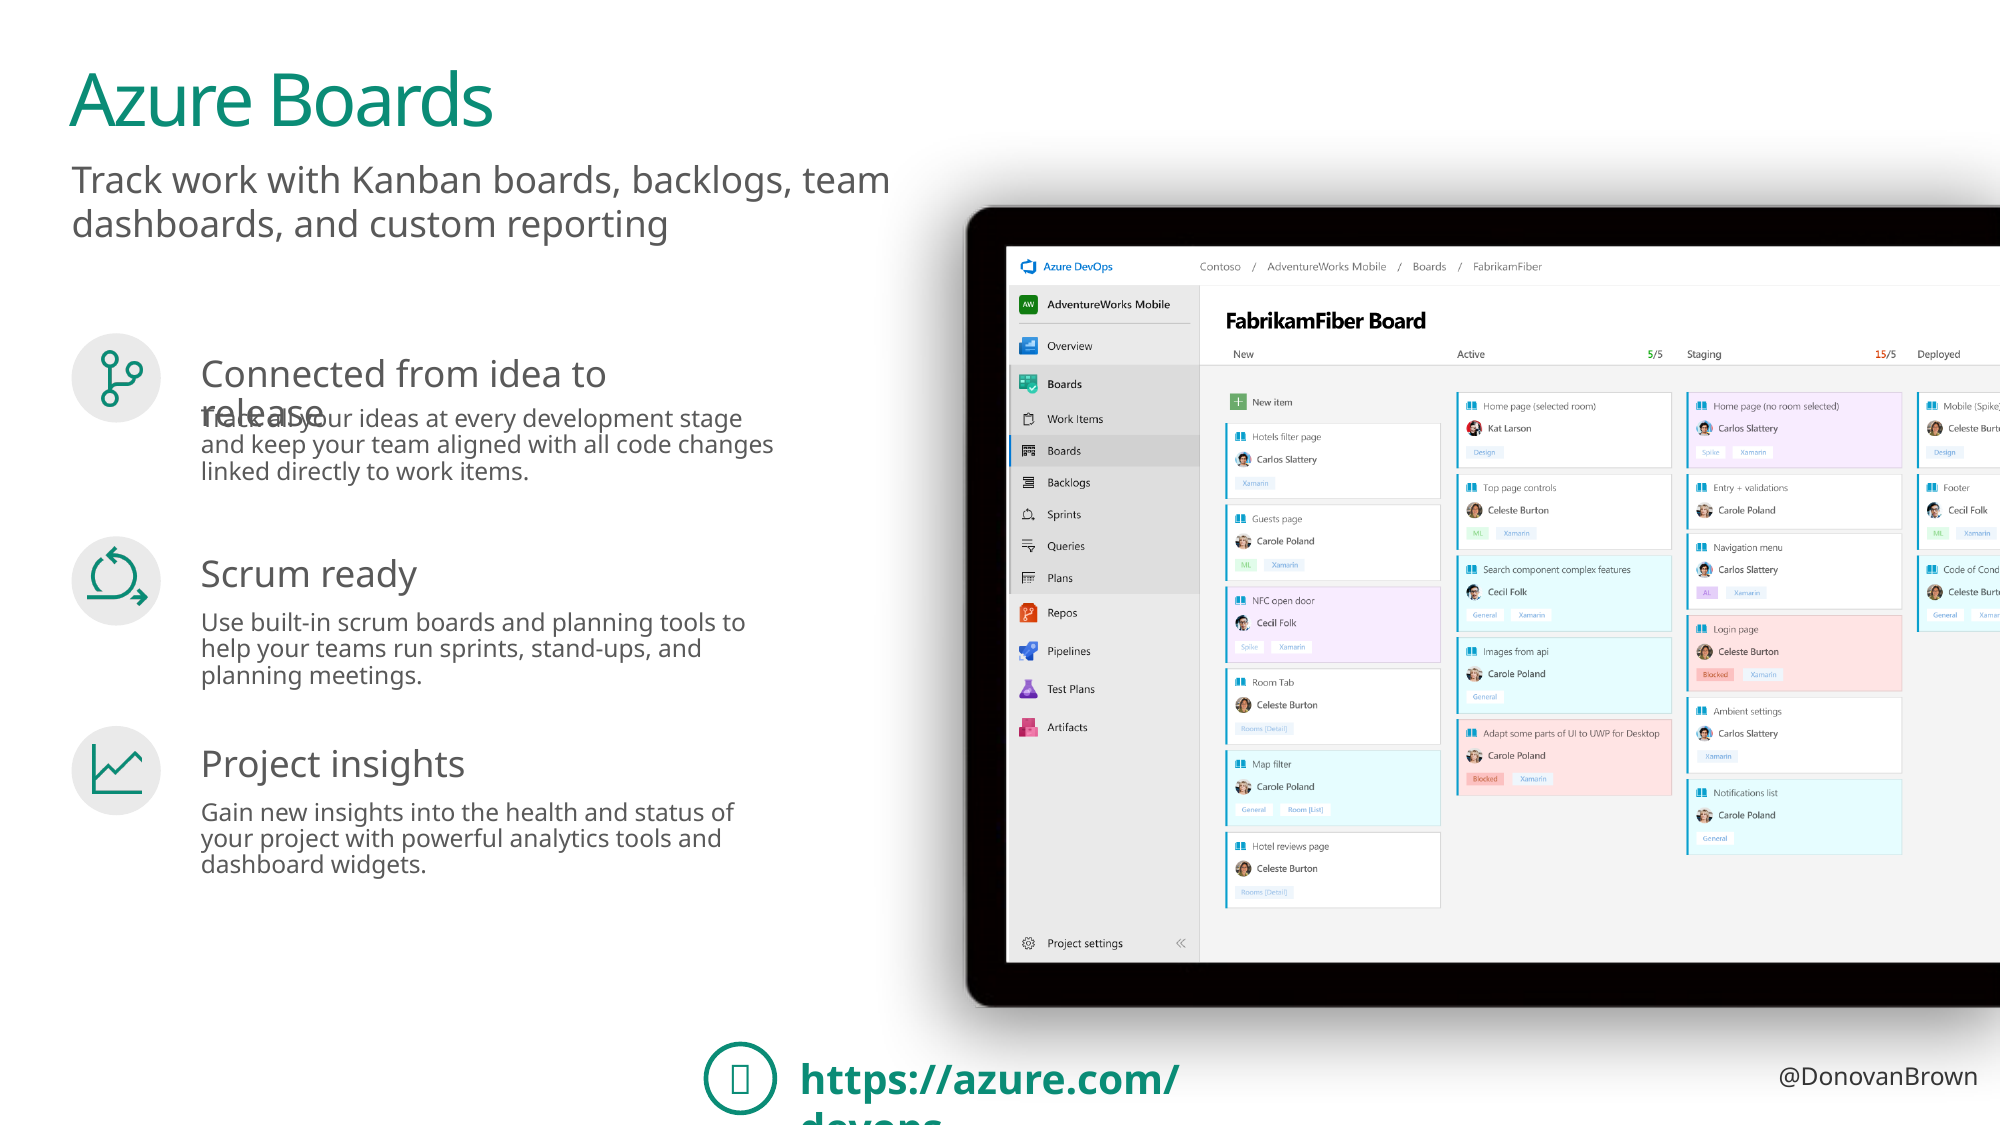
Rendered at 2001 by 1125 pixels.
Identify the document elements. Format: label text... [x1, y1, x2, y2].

text_box [88, 535, 144, 545]
text_box [70, 332, 162, 424]
picture [92, 744, 142, 794]
text_box Use built-in scrum boards and planning tools to help your teams run sprints, stand-ups, and planning meetings. [171, 586, 798, 714]
title Azure Boards [69, 36, 1930, 158]
picture [87, 545, 148, 607]
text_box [705, 1043, 1295, 1114]
picture [798, 109, 2000, 1107]
text_box [70, 725, 162, 817]
text_box Connected from idea to release [171, 331, 760, 382]
text_box Gain new insights into the health and status of your project with powerful analytics tools and dashboard widgets. [171, 776, 798, 903]
text_box [70, 546, 162, 627]
text_box Project insights [171, 725, 798, 776]
picture [100, 350, 143, 407]
list Track work with Kanban boards, backlogs, team dashboards, and custom reporting [71, 158, 798, 268]
text_box Track all your ideas at every development stage and keep your team aligned with all code changes linked directly to work items. [171, 382, 798, 510]
text_box Scrum ready [171, 535, 760, 586]
